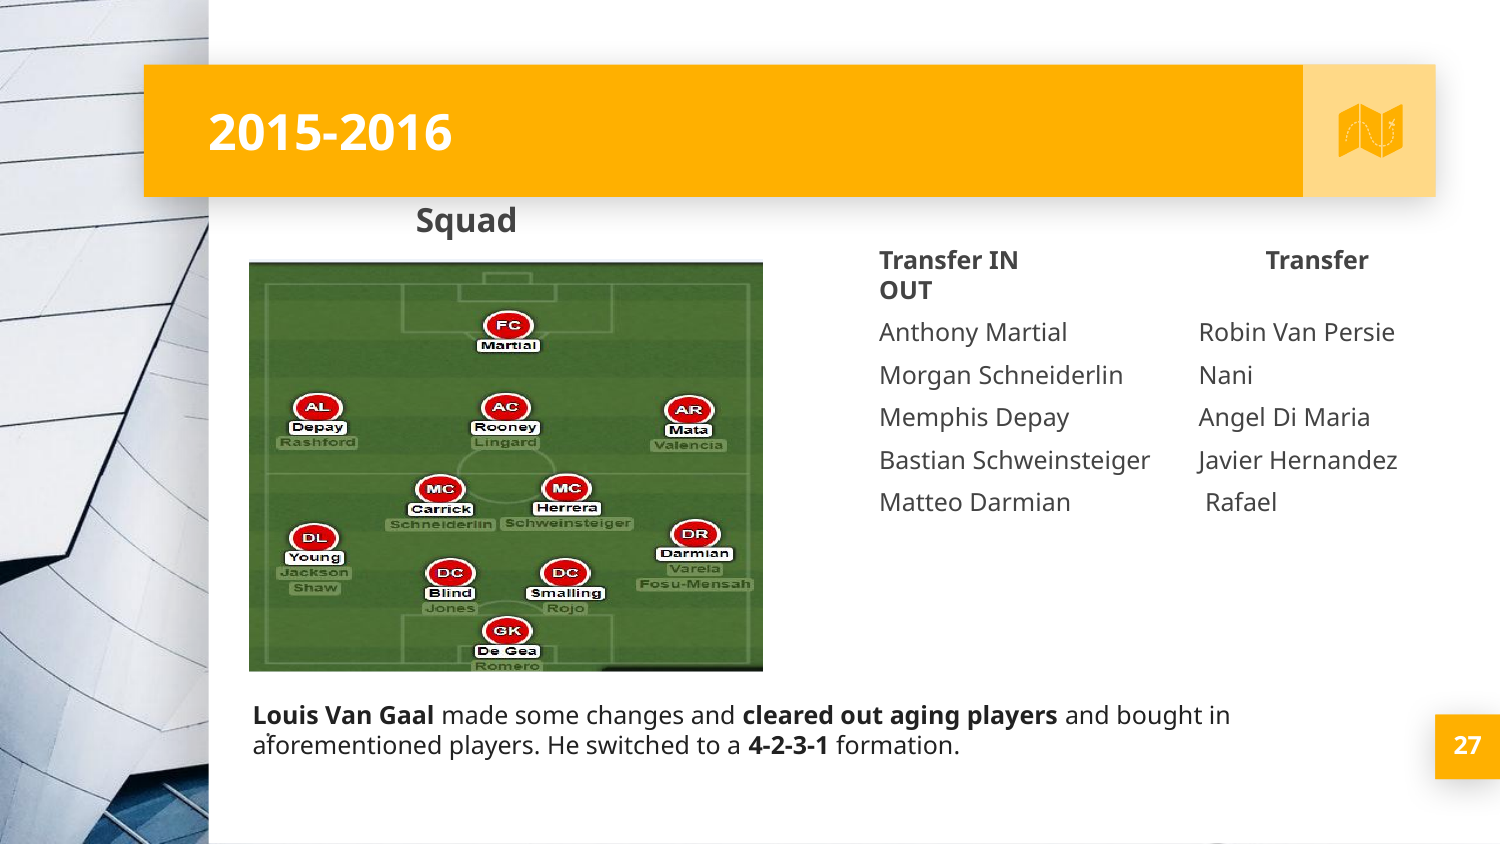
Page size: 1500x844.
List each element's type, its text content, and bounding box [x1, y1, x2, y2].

slide_number 27 [1435, 714, 1500, 780]
list Louis Van Gaal made some changes and cleared out aging players and bought in aforementioned players. He switched to a 4-2-3-1 formation. [237, 684, 1415, 828]
list Transfer IN Transfer OUT Anthony Martial Robin Van Persie Morgan Schneiderlin Nani Memphis Depay Angel Di Maria Bastian Schweinsteiger Javier Hernandez Matteo Darmian Rafael [864, 229, 1436, 785]
picture [249, 259, 763, 673]
title 2015-2016 [193, 64, 1300, 197]
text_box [1338, 103, 1403, 158]
text_box . [249, 696, 1288, 844]
picture [0, 0, 208, 844]
list Squad [200, 184, 743, 235]
